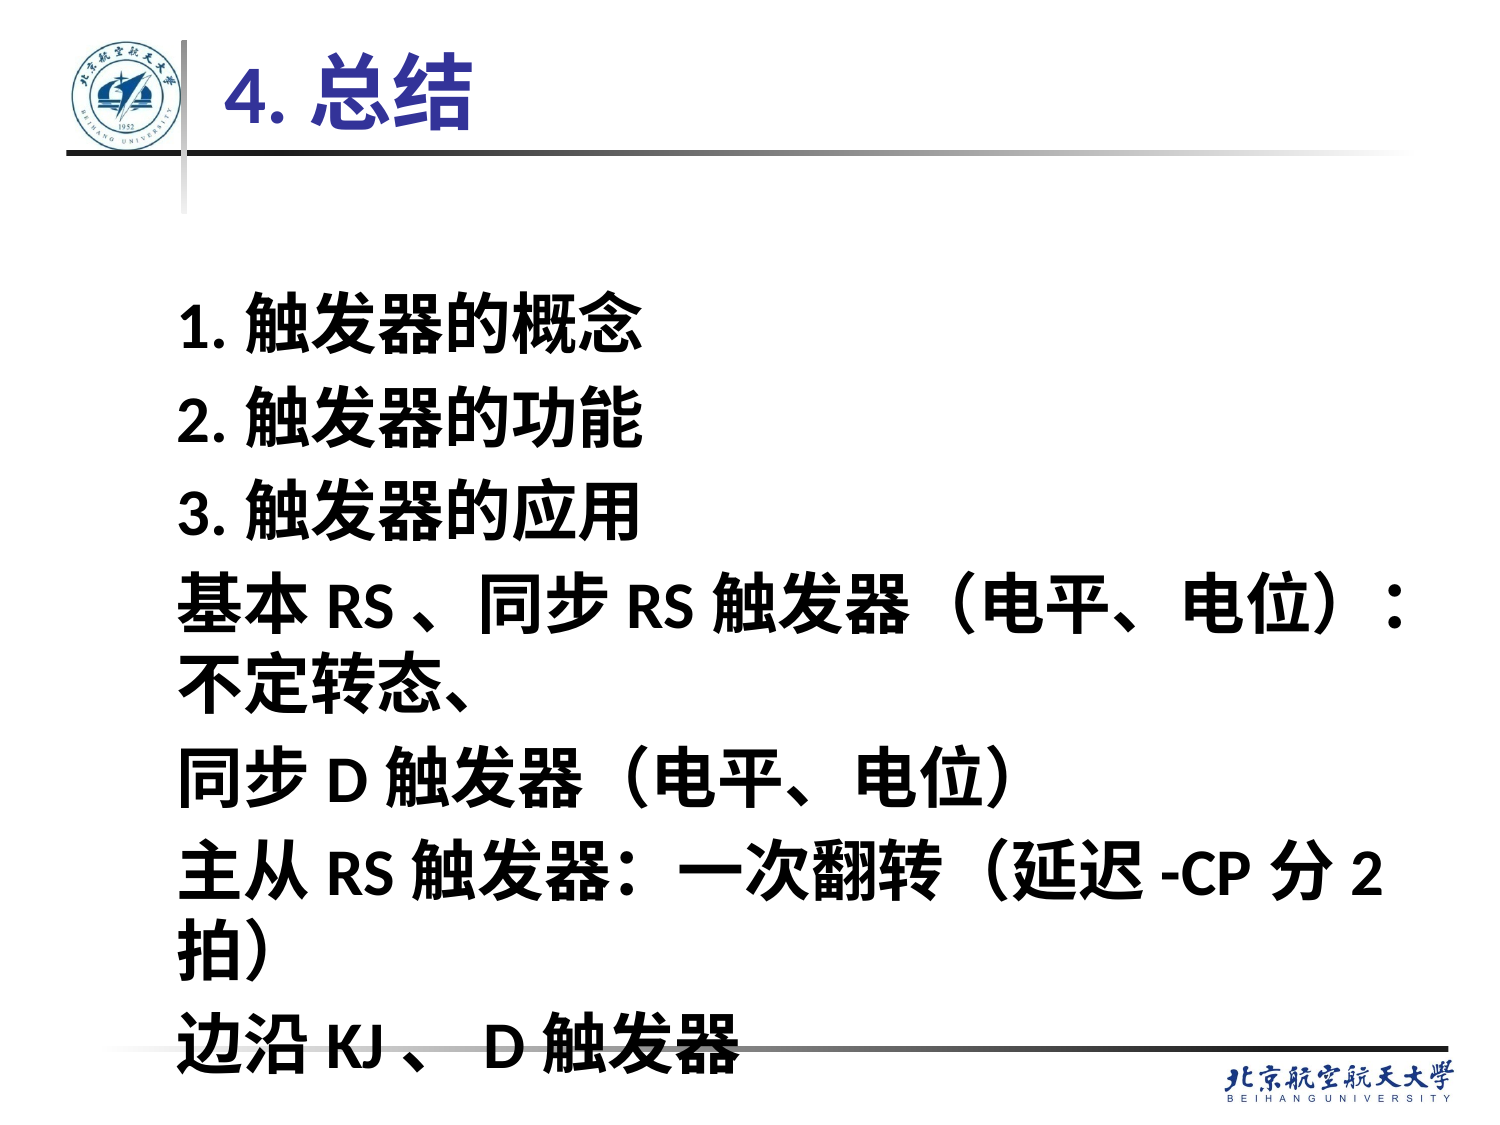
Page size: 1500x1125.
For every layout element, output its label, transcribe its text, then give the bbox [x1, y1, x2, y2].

picture [70, 40, 182, 150]
title 4.总结 [209, 50, 1351, 148]
text_box 1.触发器的概念 2.触发器的功能 3.触发器的应用 基本RS、同步RS触发器（电平、电位）：不定转态、 同步D触发器（电平、电位） 主从RS触发器：一次翻转（延迟-CP分2拍） 边沿KJ、D触发器 [161, 274, 1419, 563]
picture [1224, 1057, 1457, 1104]
